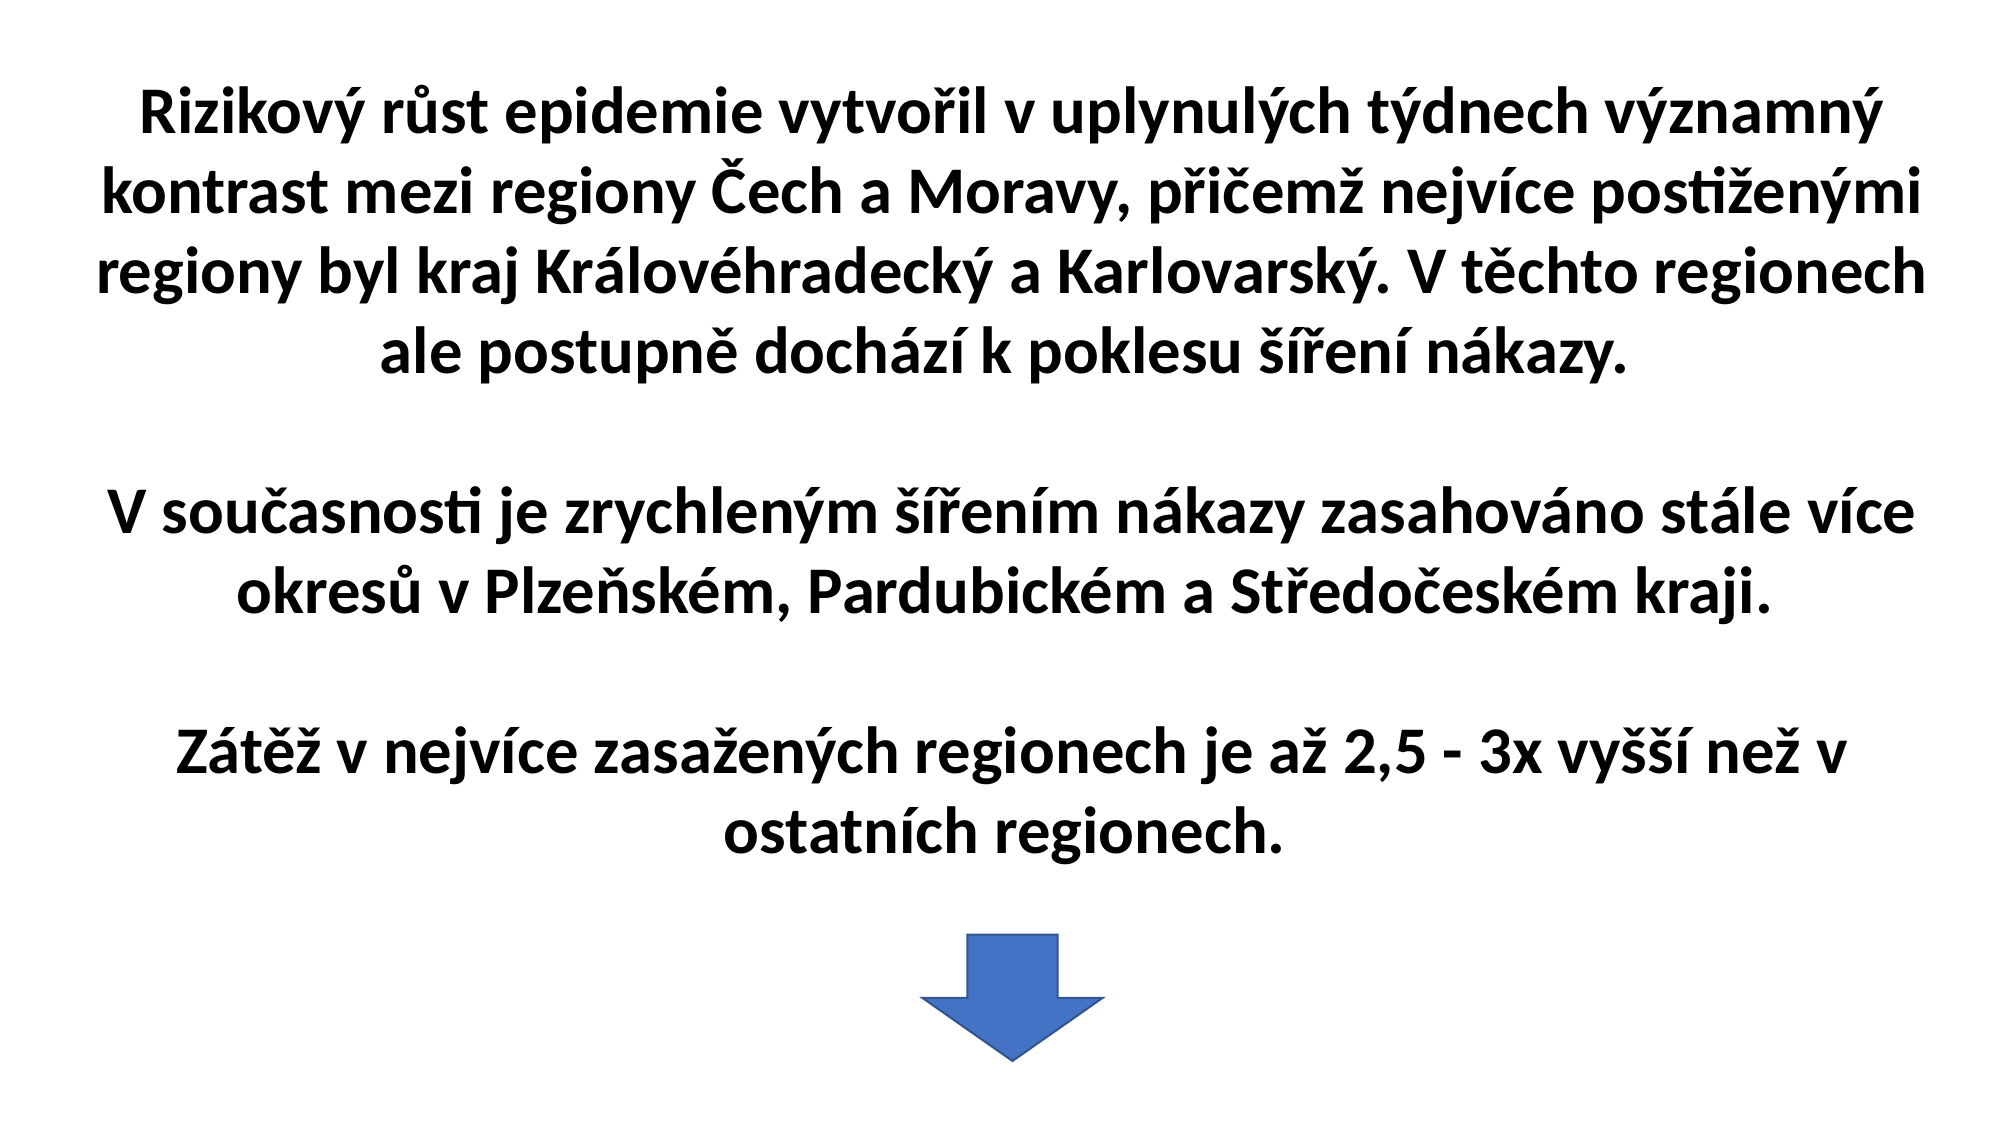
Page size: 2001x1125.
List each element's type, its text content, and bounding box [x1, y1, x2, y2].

text_box Rizikový růst epidemie vytvořil v uplynulých týdnech významný kontrast mezi regiony Čech a Moravy, přičemž nejvíce postiženými regiony byl kraj Královéhradecký a Karlovarský. V těchto regionech ale postupně dochází k poklesu šíření nákazy. V současnosti je zrychleným šířením nákazy zasahováno stále více okresů v Plzeňském, Pardubickém a Středočeském kraji. Zátěž v nejvíce zasažených regionech je až 2,5 - 3x vyšší než v ostatních regionech. [64, 59, 1961, 875]
text_box [918, 933, 1107, 1063]
